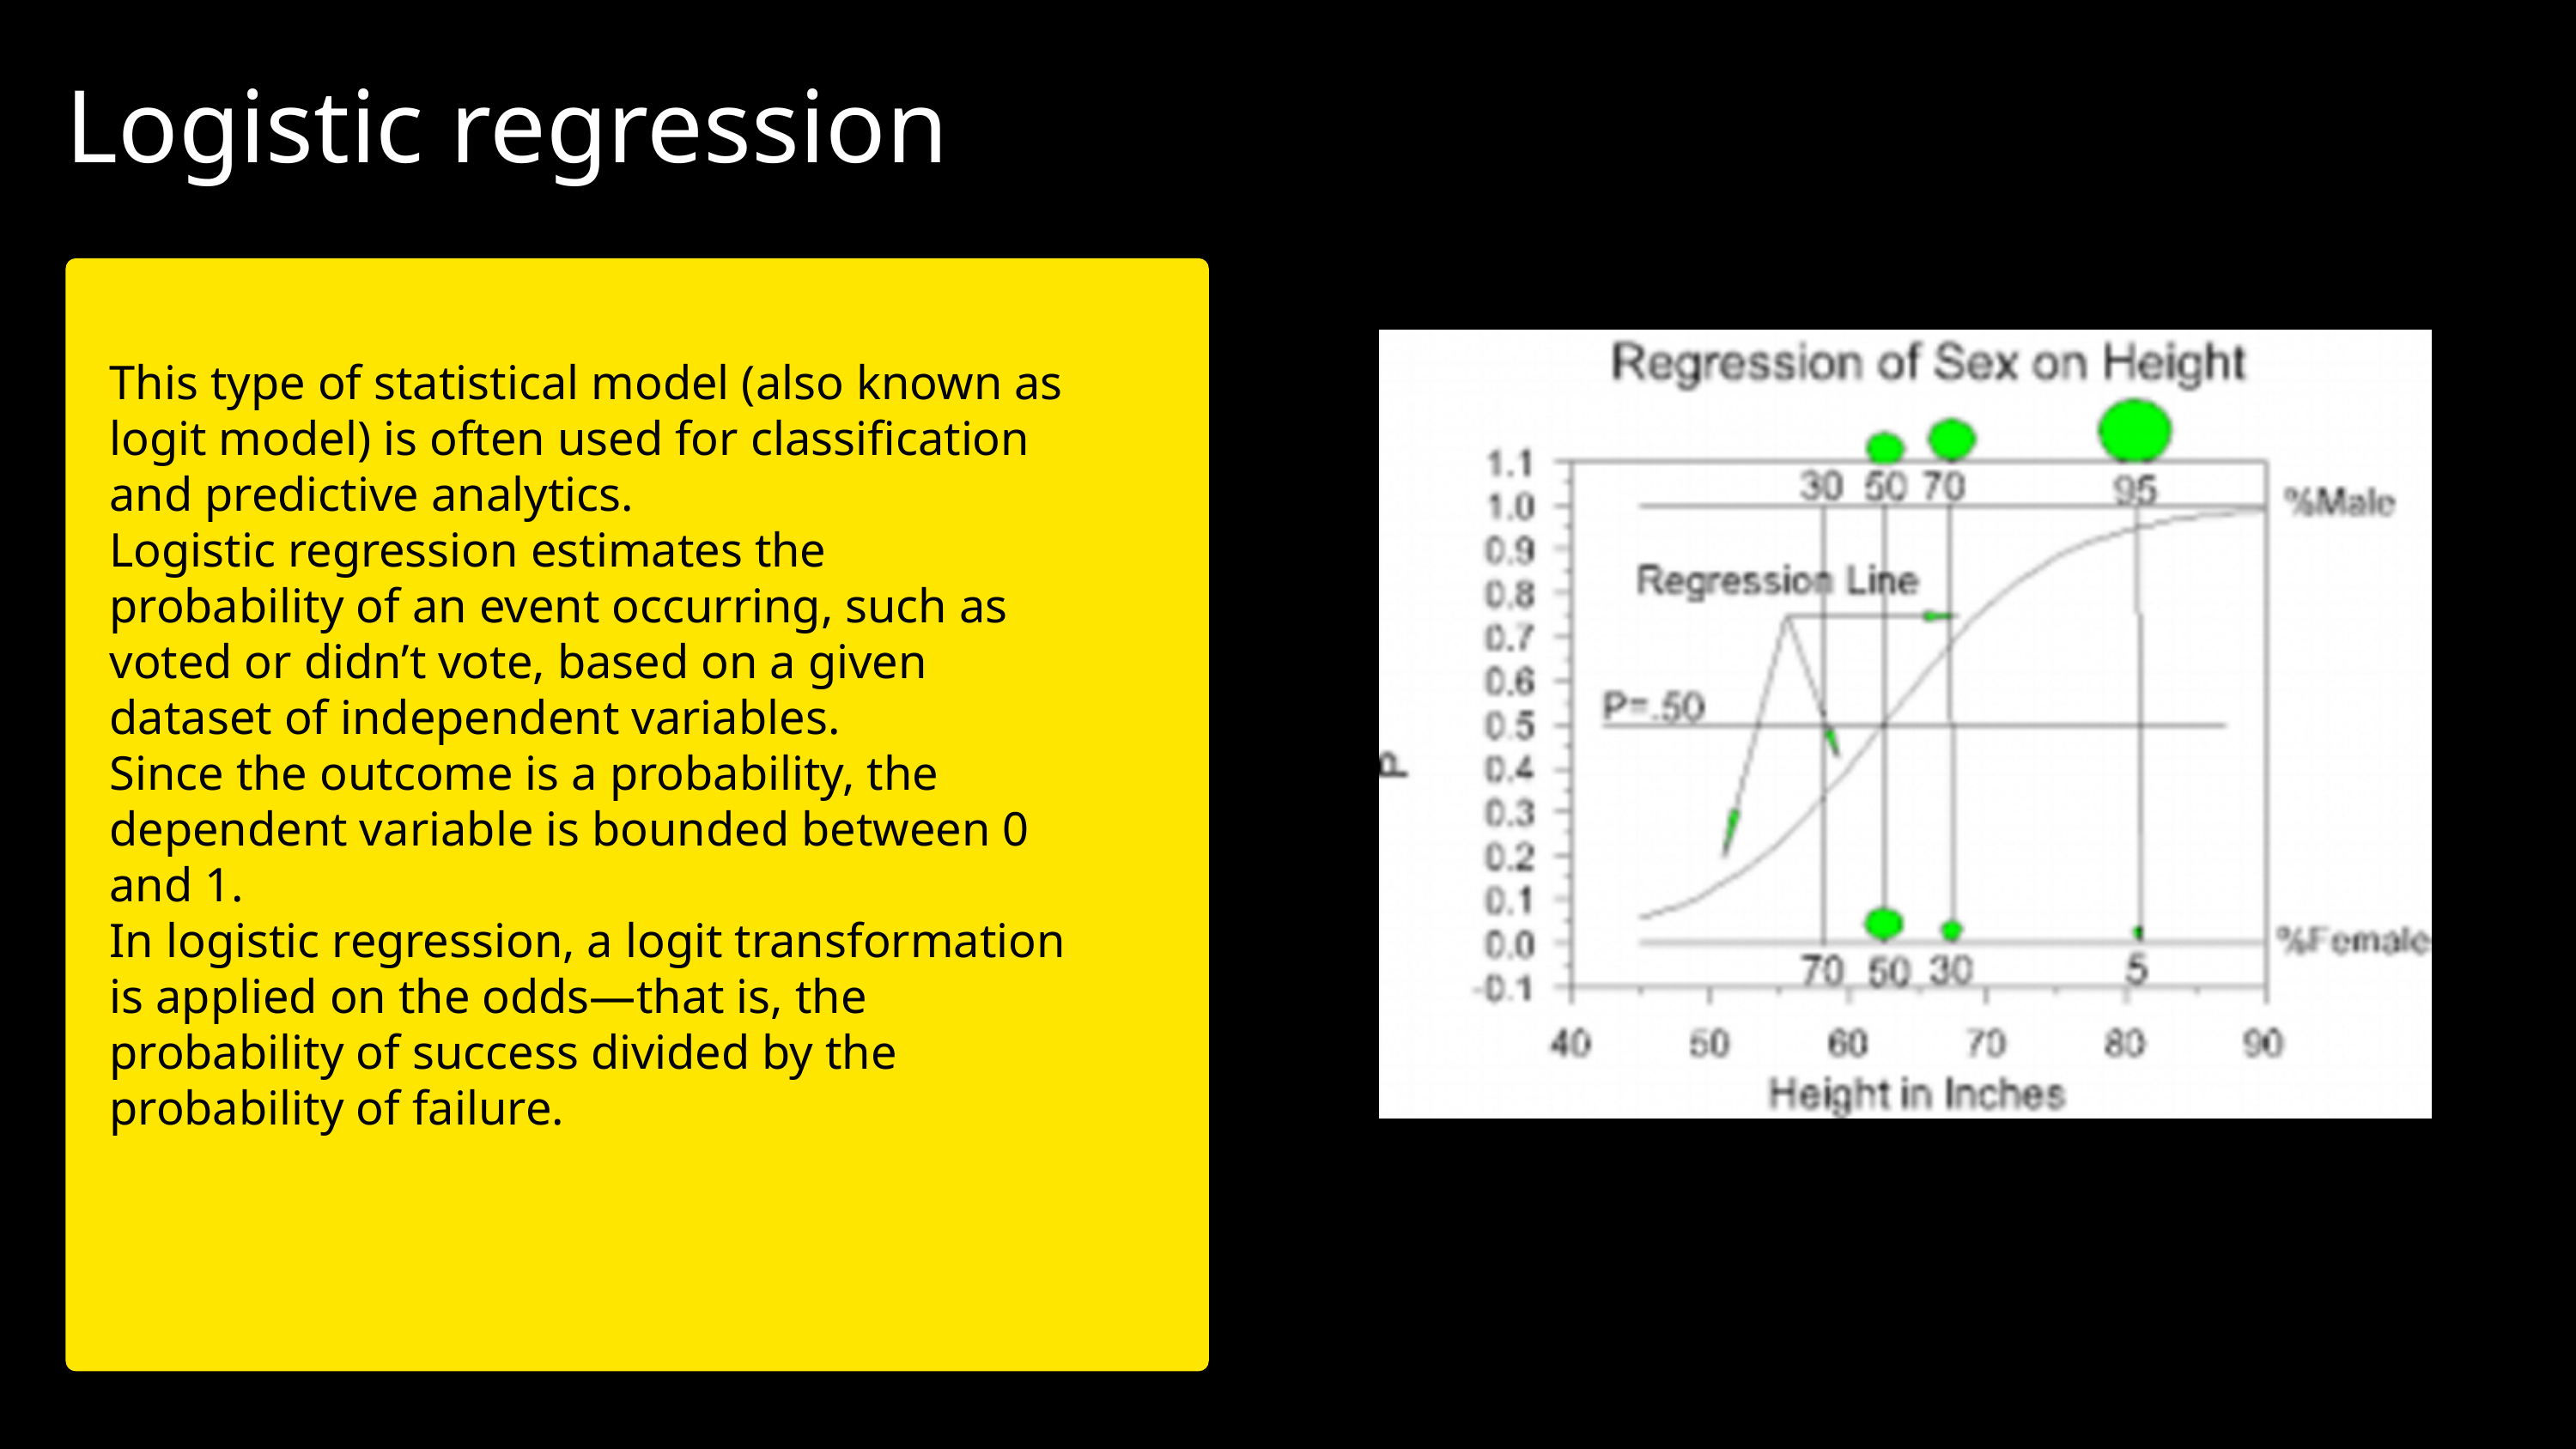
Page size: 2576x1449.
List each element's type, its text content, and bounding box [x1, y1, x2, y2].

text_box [65, 258, 1209, 1372]
picture [1379, 330, 2432, 1119]
text_box Logistic regression [65, 82, 1023, 184]
